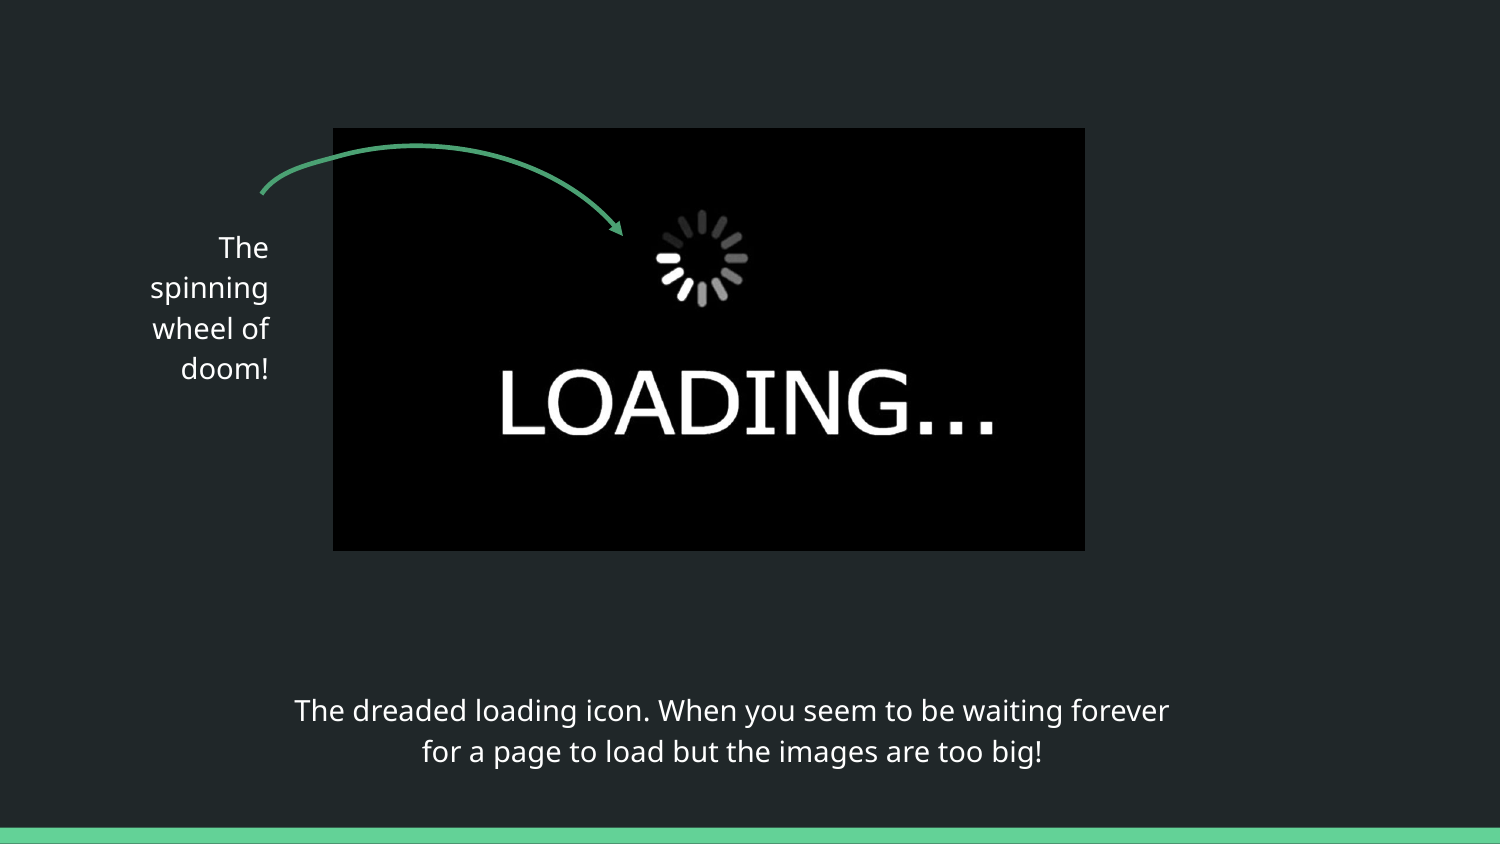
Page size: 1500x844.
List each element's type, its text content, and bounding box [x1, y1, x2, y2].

list The dreaded loading icon. When you seem to be waiting forever for a page to load but the images are too big! [258, 672, 1207, 828]
picture [333, 128, 1085, 551]
text_box The spinning wheel of doom! [103, 209, 285, 281]
text_box [261, 158, 328, 202]
